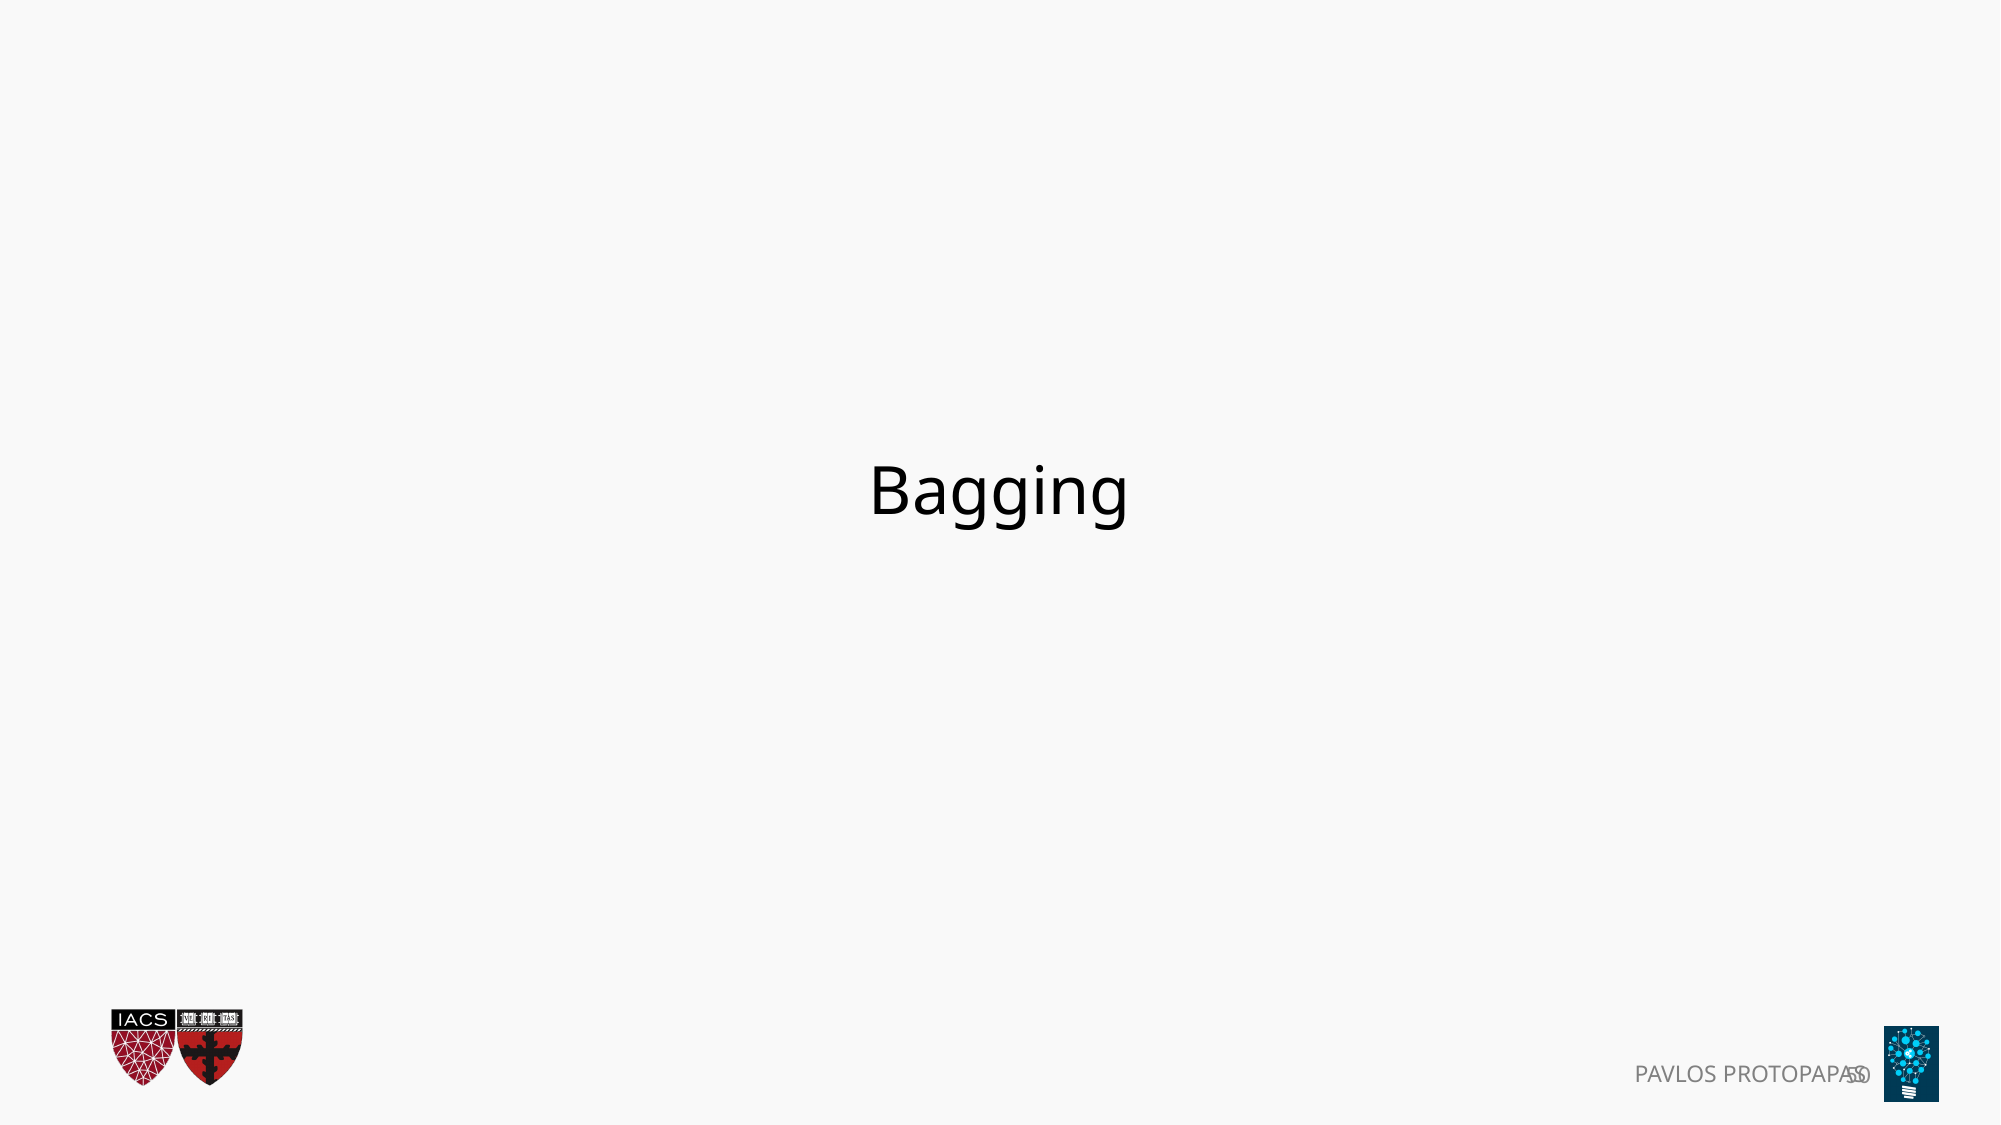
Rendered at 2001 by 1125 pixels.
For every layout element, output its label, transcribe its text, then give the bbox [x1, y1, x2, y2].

picture [1903, 1086, 1915, 1098]
picture [109, 1009, 243, 1086]
picture [1905, 1049, 1913, 1058]
title Bagging [99, 440, 1900, 567]
slide_number 50 [1419, 1043, 1886, 1104]
